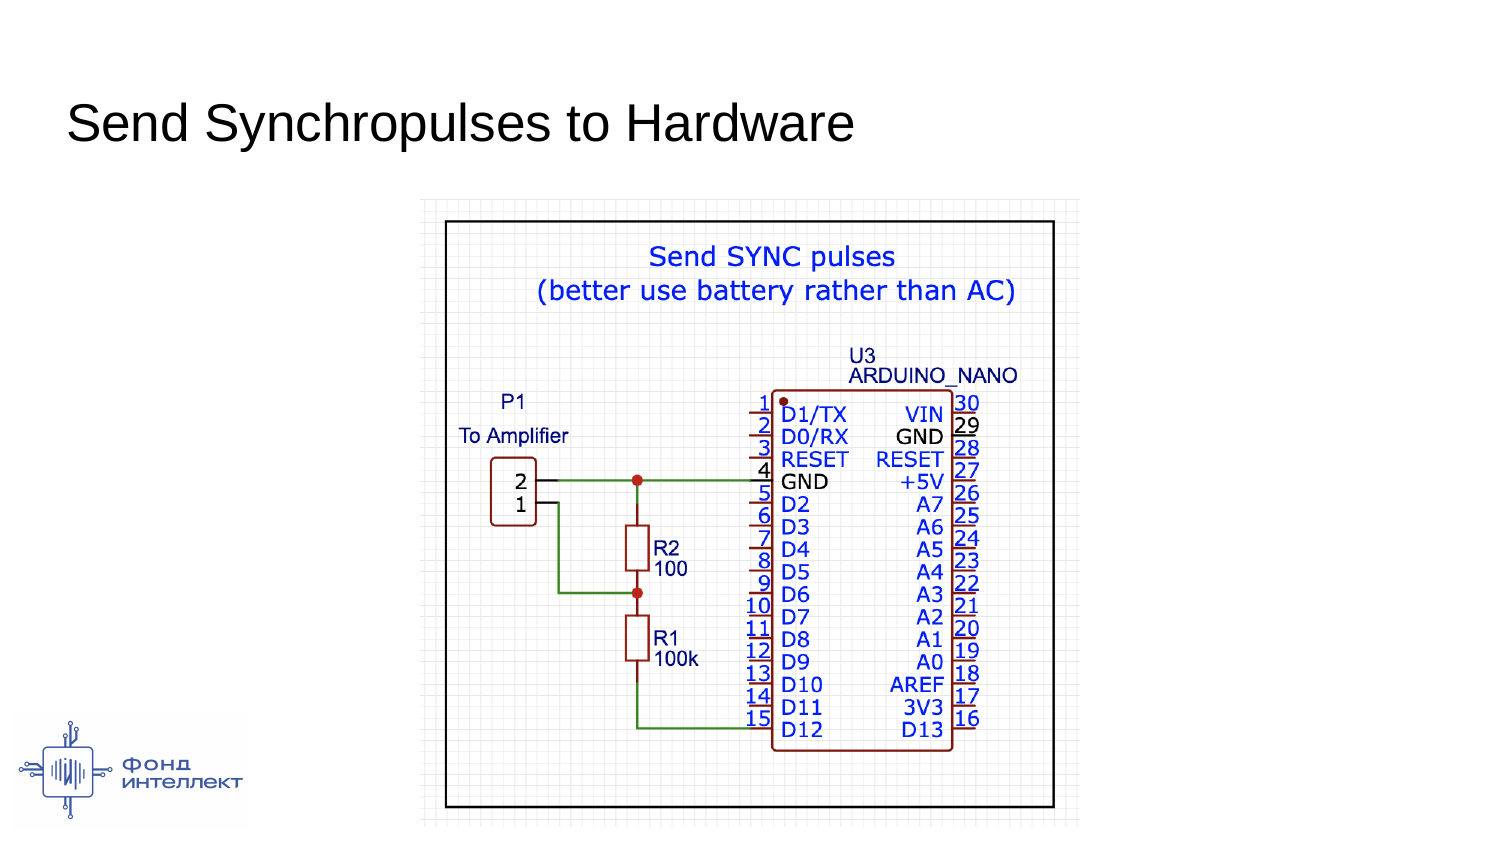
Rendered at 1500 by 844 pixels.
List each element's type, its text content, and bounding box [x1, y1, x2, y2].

picture [419, 199, 1081, 827]
picture [12, 712, 249, 830]
title Send Synchropulses to Hardware [51, 72, 1449, 167]
